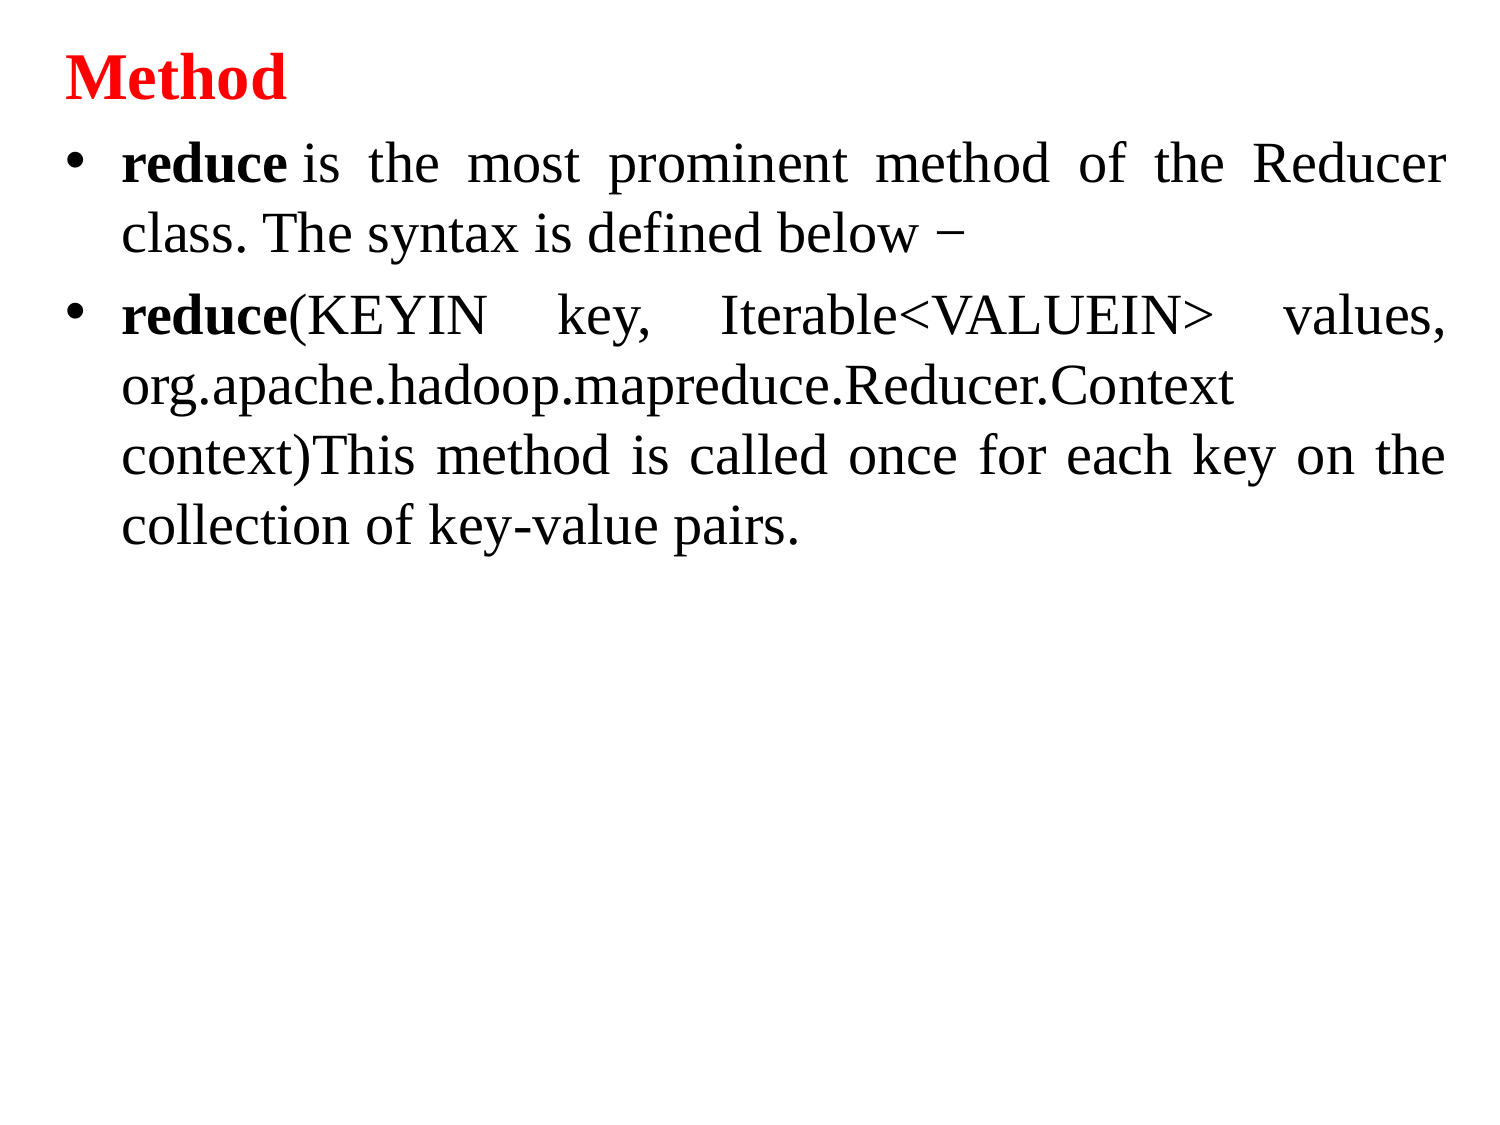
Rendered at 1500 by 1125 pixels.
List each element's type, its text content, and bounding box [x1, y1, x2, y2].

list Method reduce is the most prominent method of the Reducer class. The syntax is defined below − reduce(KEYIN key, Iterable<VALUEIN> values, org.apache.hadoop.mapreduce.Reducer.Context context)This method is called once for each key on the collection of key-value pairs. [50, 24, 1463, 768]
